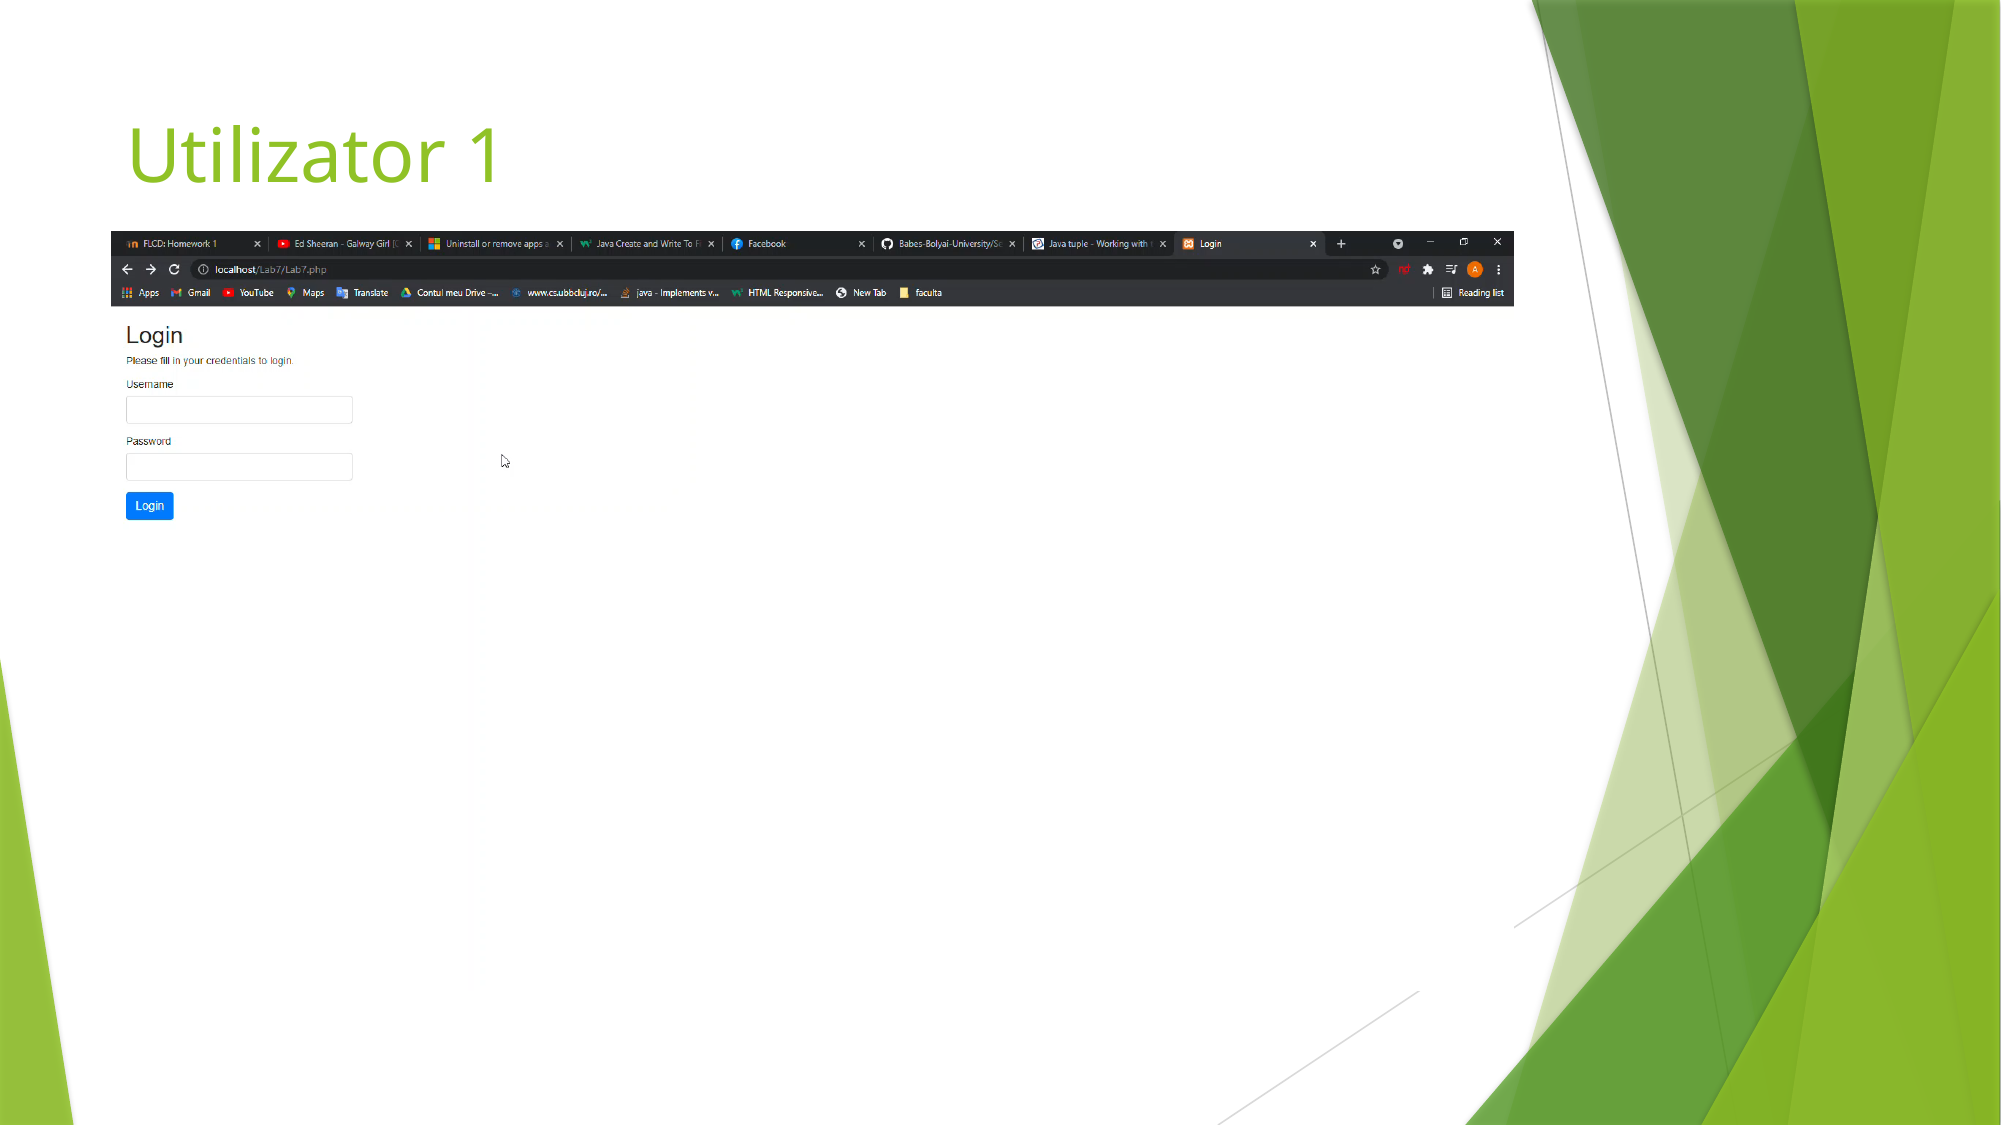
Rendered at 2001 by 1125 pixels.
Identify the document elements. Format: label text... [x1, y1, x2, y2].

title Utilizator 1 [111, 99, 1522, 221]
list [109, 229, 1516, 992]
